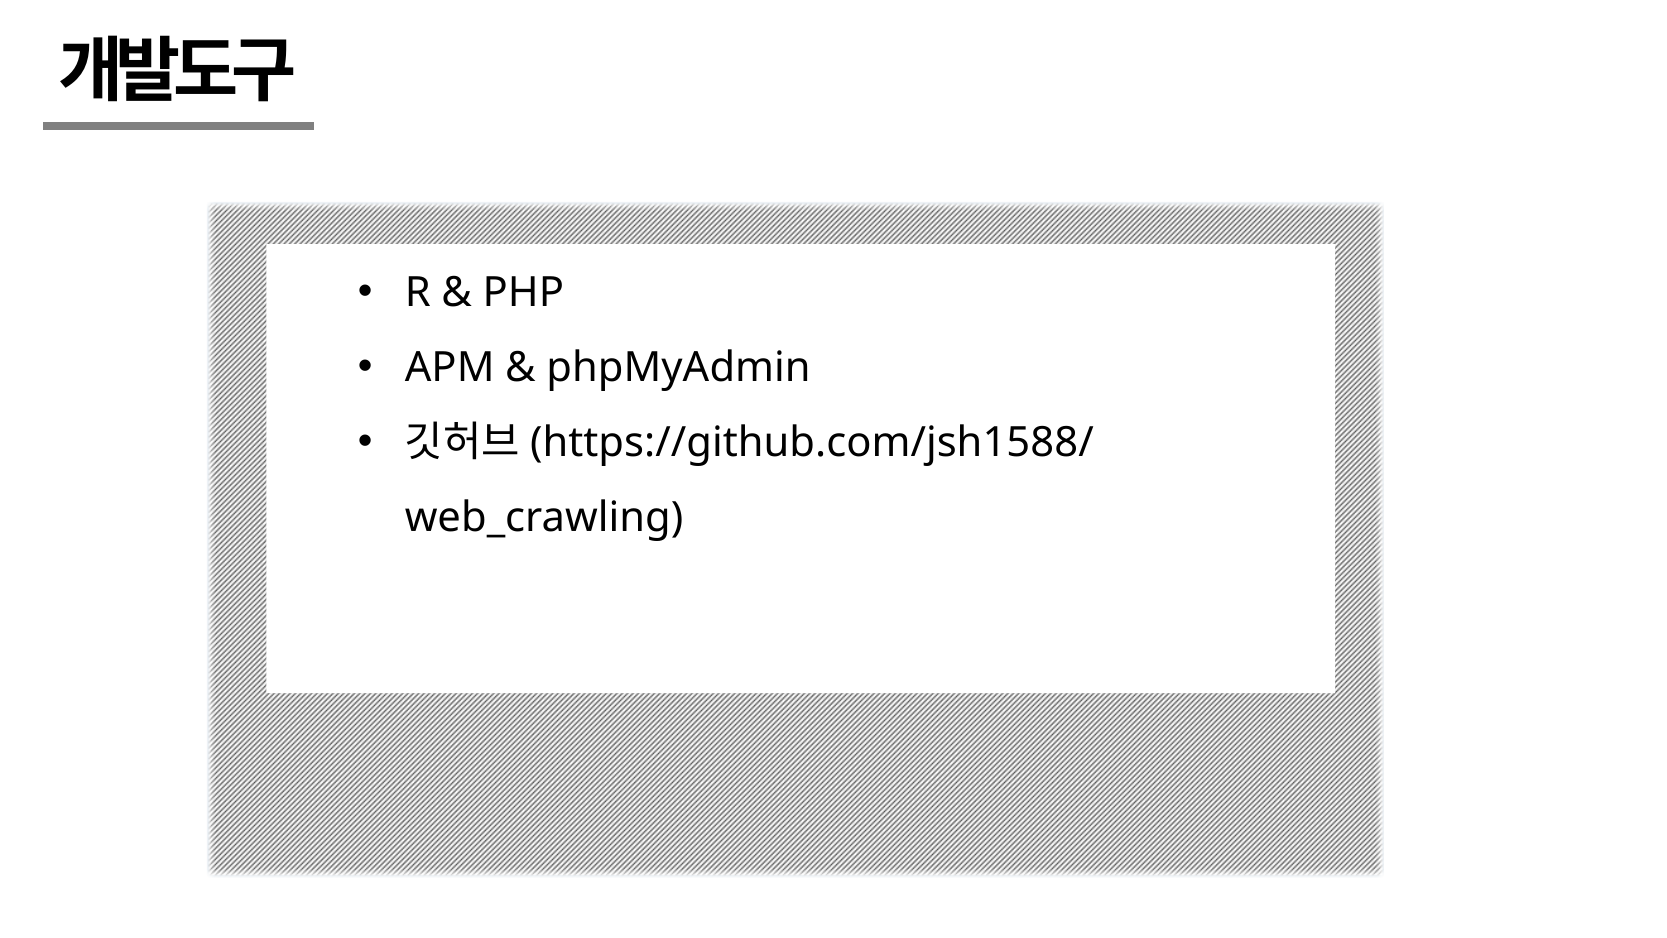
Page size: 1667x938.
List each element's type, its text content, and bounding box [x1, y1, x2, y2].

text_box 개발도구 [43, 24, 668, 110]
text_box [265, 243, 1336, 694]
text_box R & PHP APM & phpMyAdmin 깃허브(https://github.com/jsh1588/web_crawling) [343, 232, 1283, 623]
text_box [216, 211, 1375, 868]
